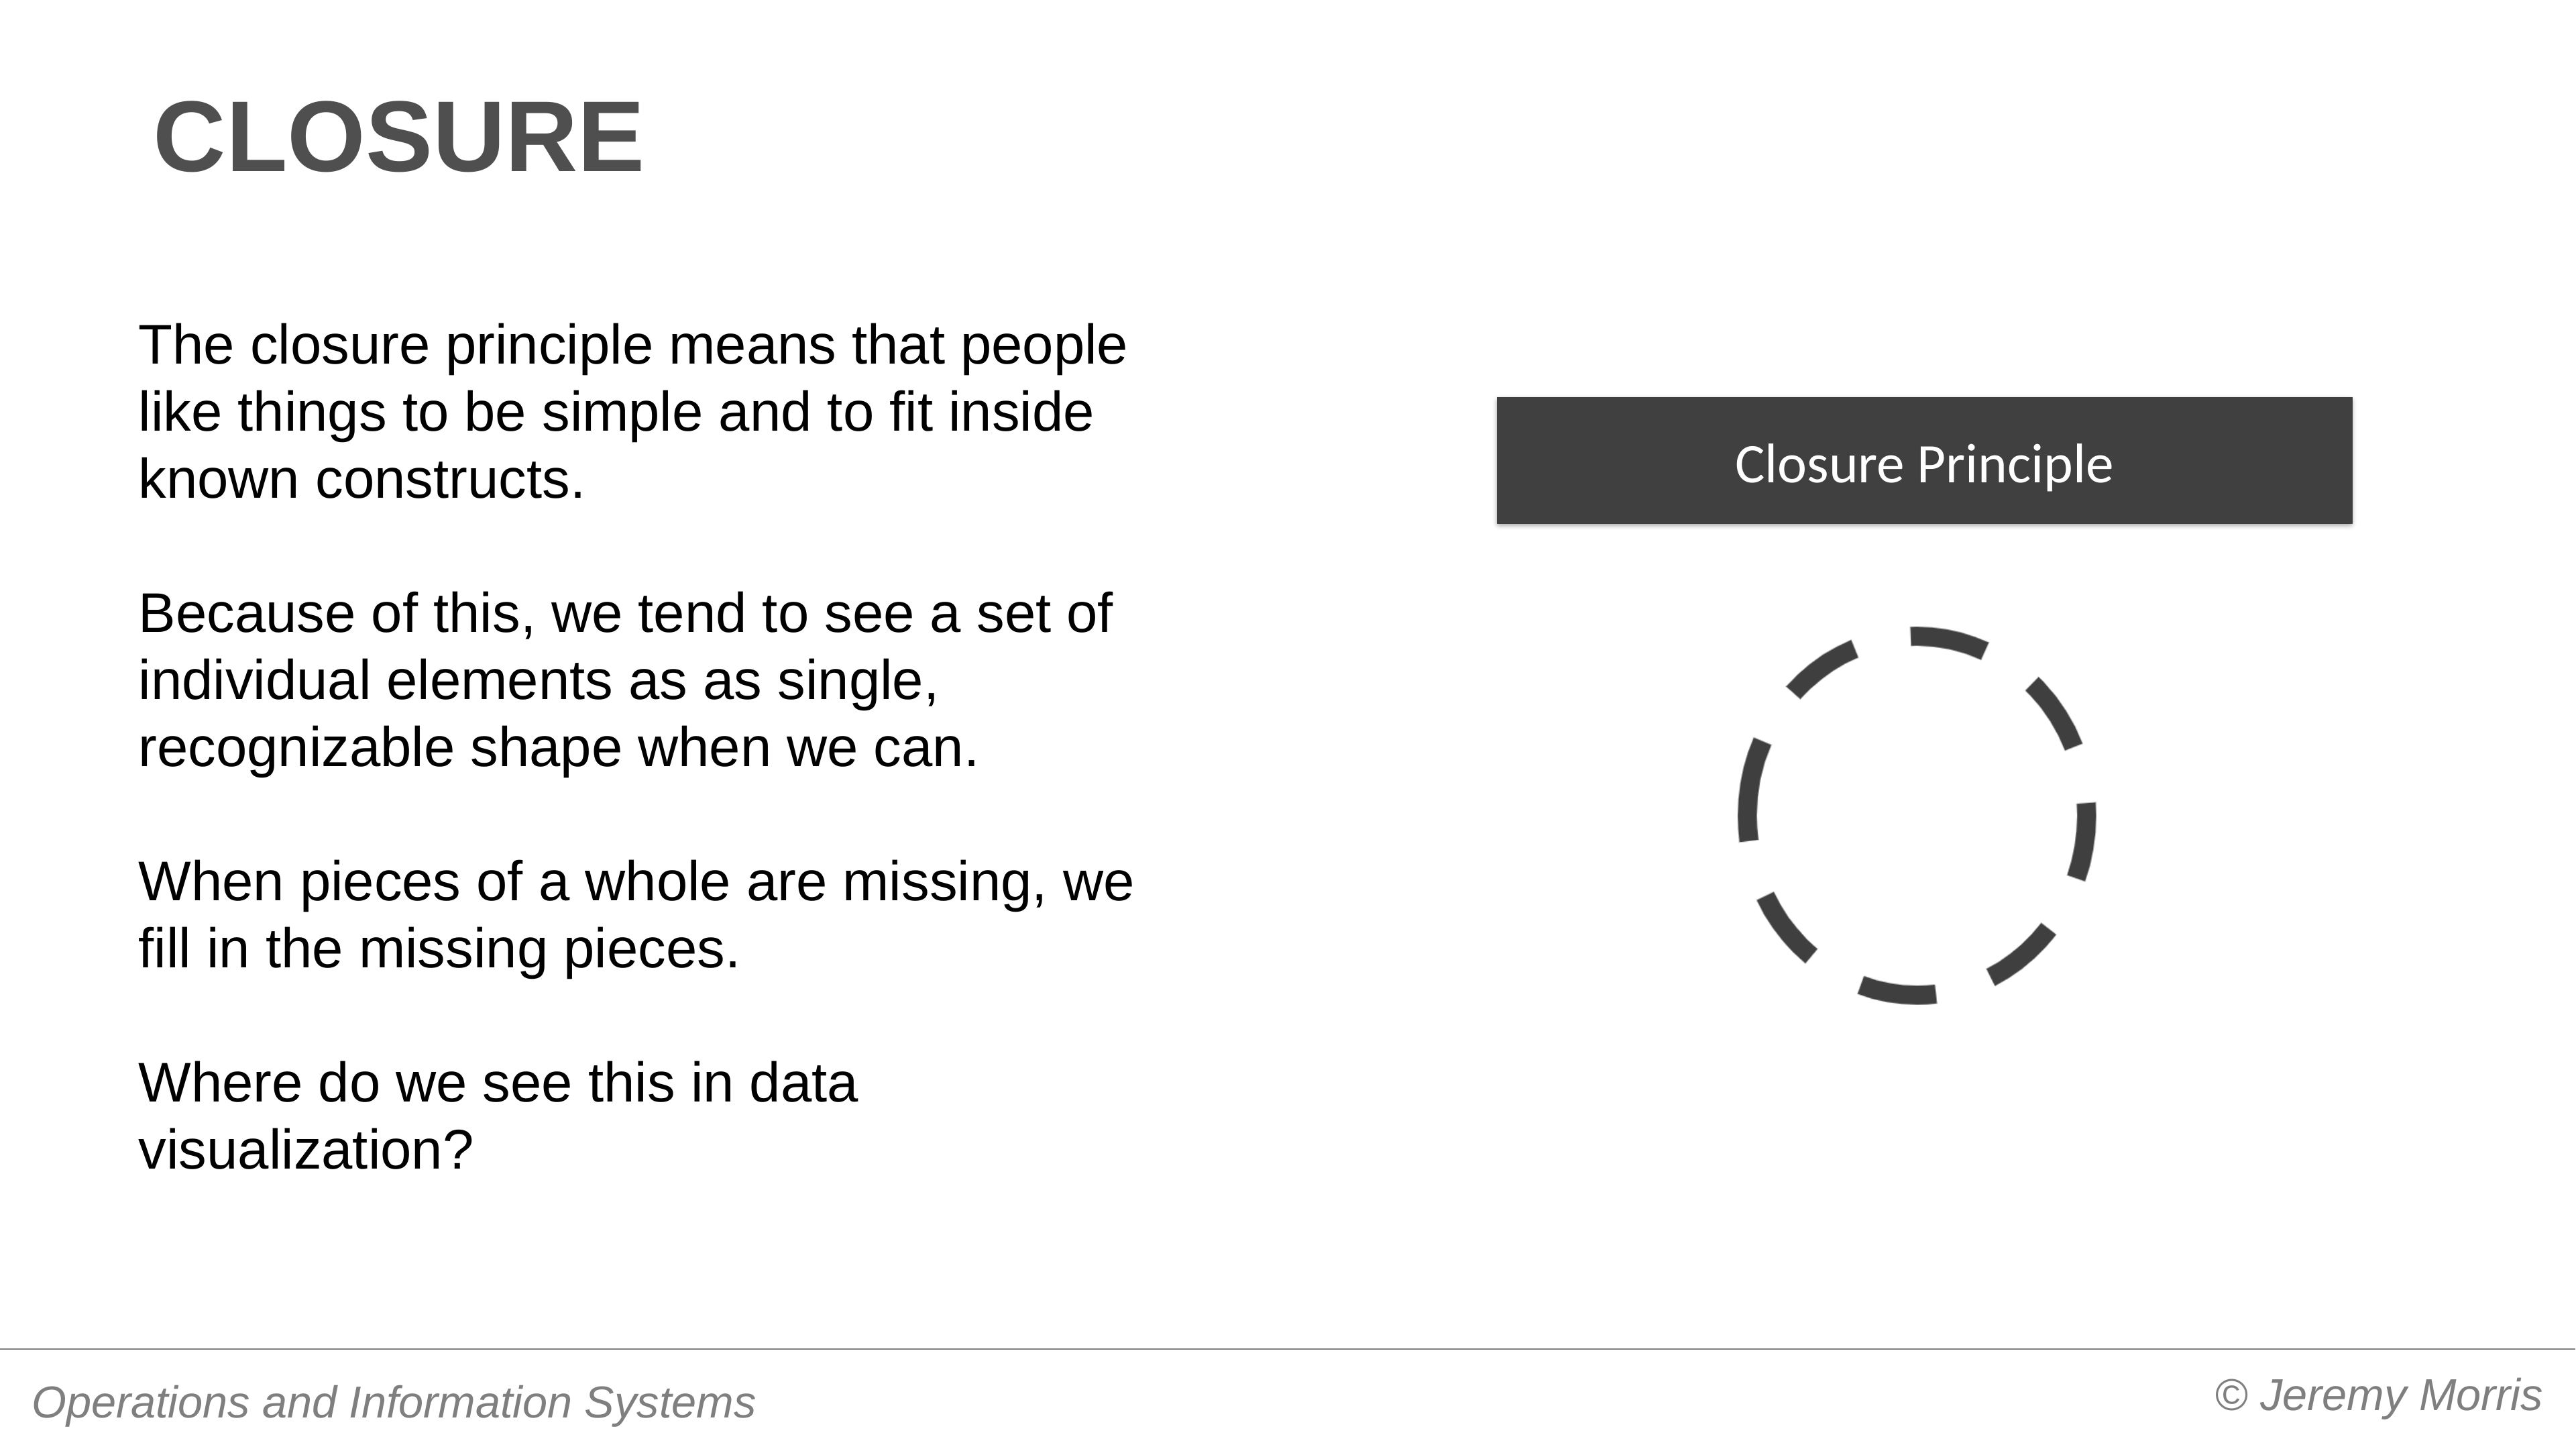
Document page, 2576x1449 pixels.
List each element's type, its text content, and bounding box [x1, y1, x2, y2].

title closure [128, 53, 2447, 204]
text_box The closure principle means that people like things to be simple and to fit inside known constructs. Because of this, we tend to see a set of individual elements as as single, recognizable shape when we can. When pieces of a whole are missing, we fill in the missing pieces. Where do we see this in data visualization? [128, 303, 1198, 1185]
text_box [1497, 397, 2353, 1044]
